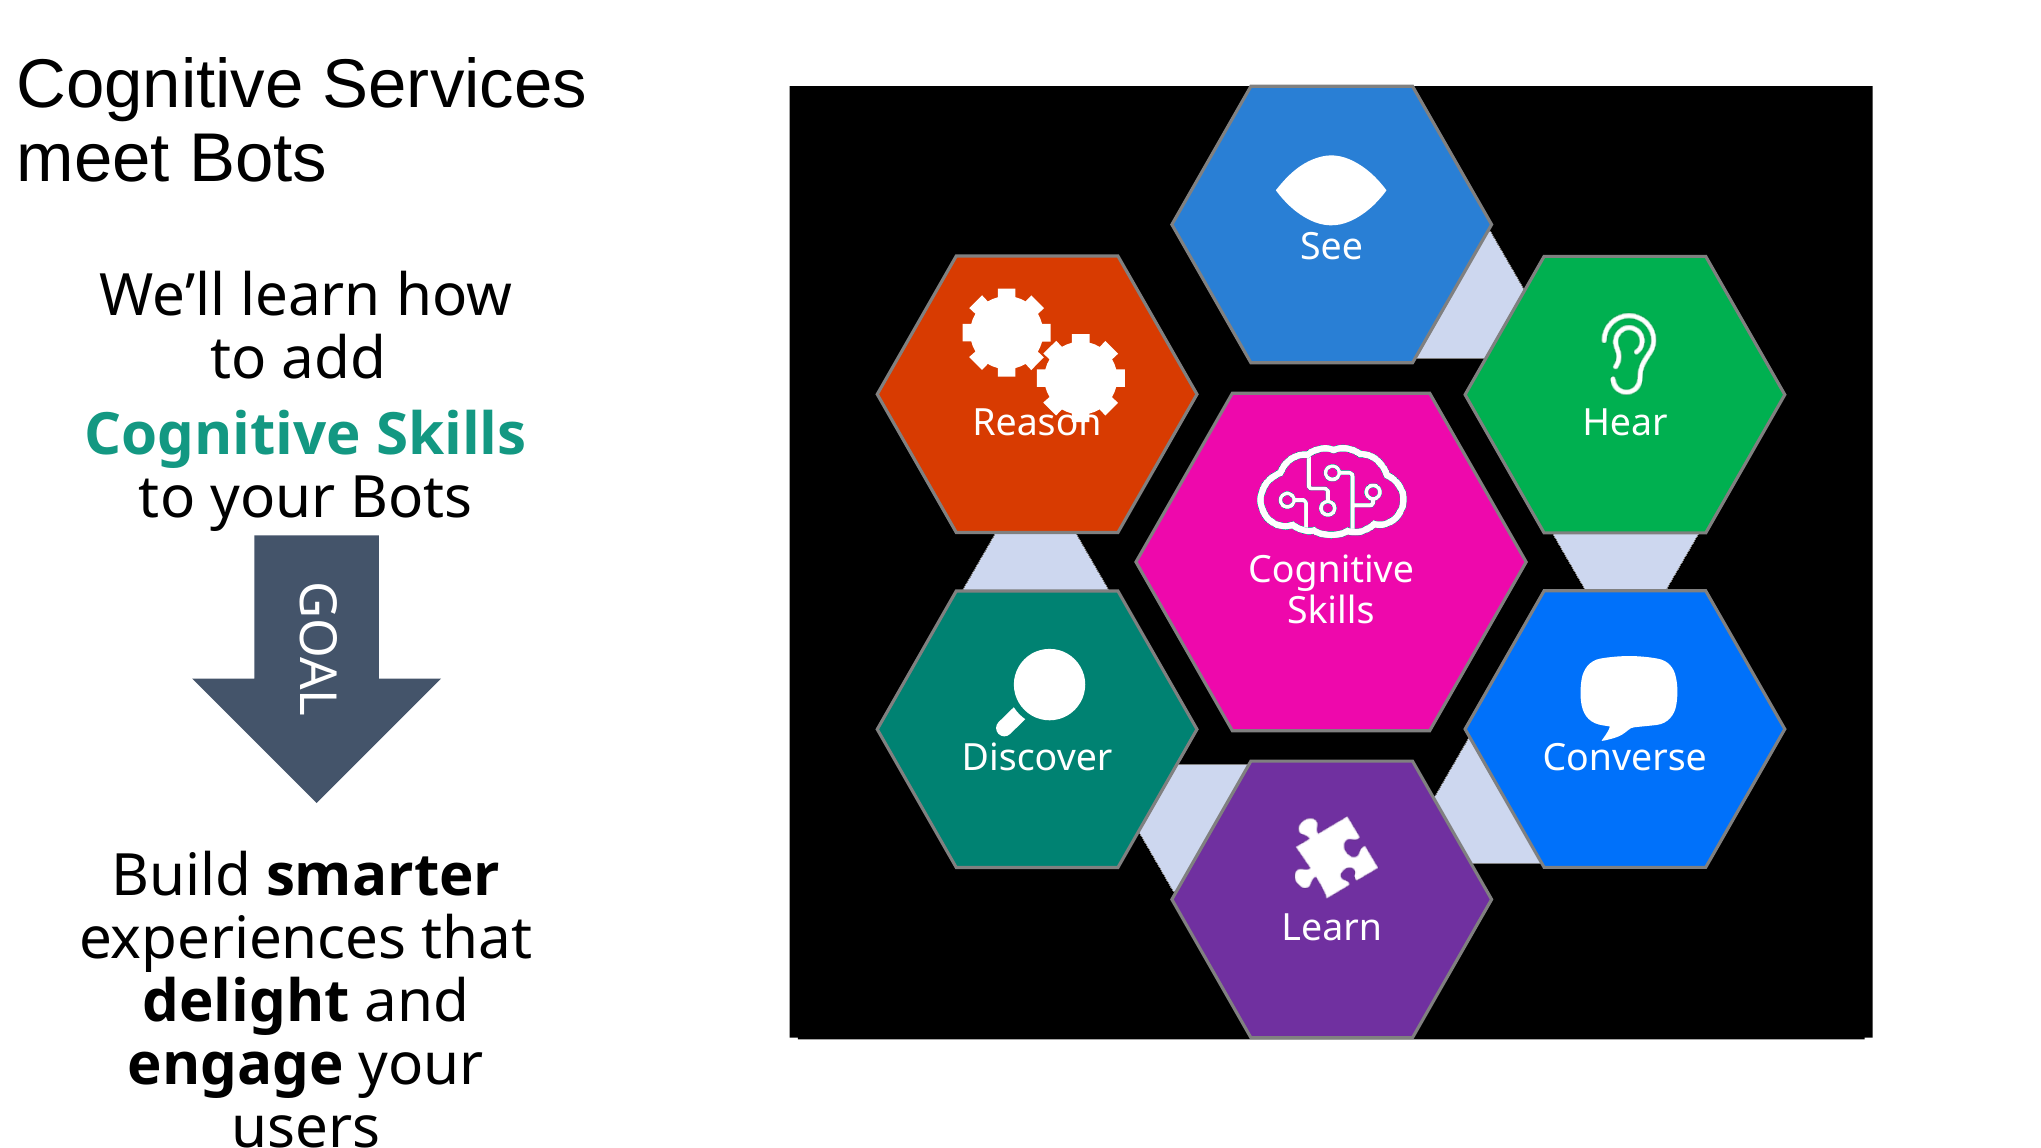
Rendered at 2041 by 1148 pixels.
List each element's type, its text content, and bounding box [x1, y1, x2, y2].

text_box We’ll learn how to add Cognitive Skills to your Bots Build smarter experiences that delight and engage your users [33, 240, 578, 1148]
title Cognitive Services meet Bots [1, 11, 632, 233]
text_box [789, 86, 1873, 1040]
text_box GOAL [190, 534, 443, 804]
